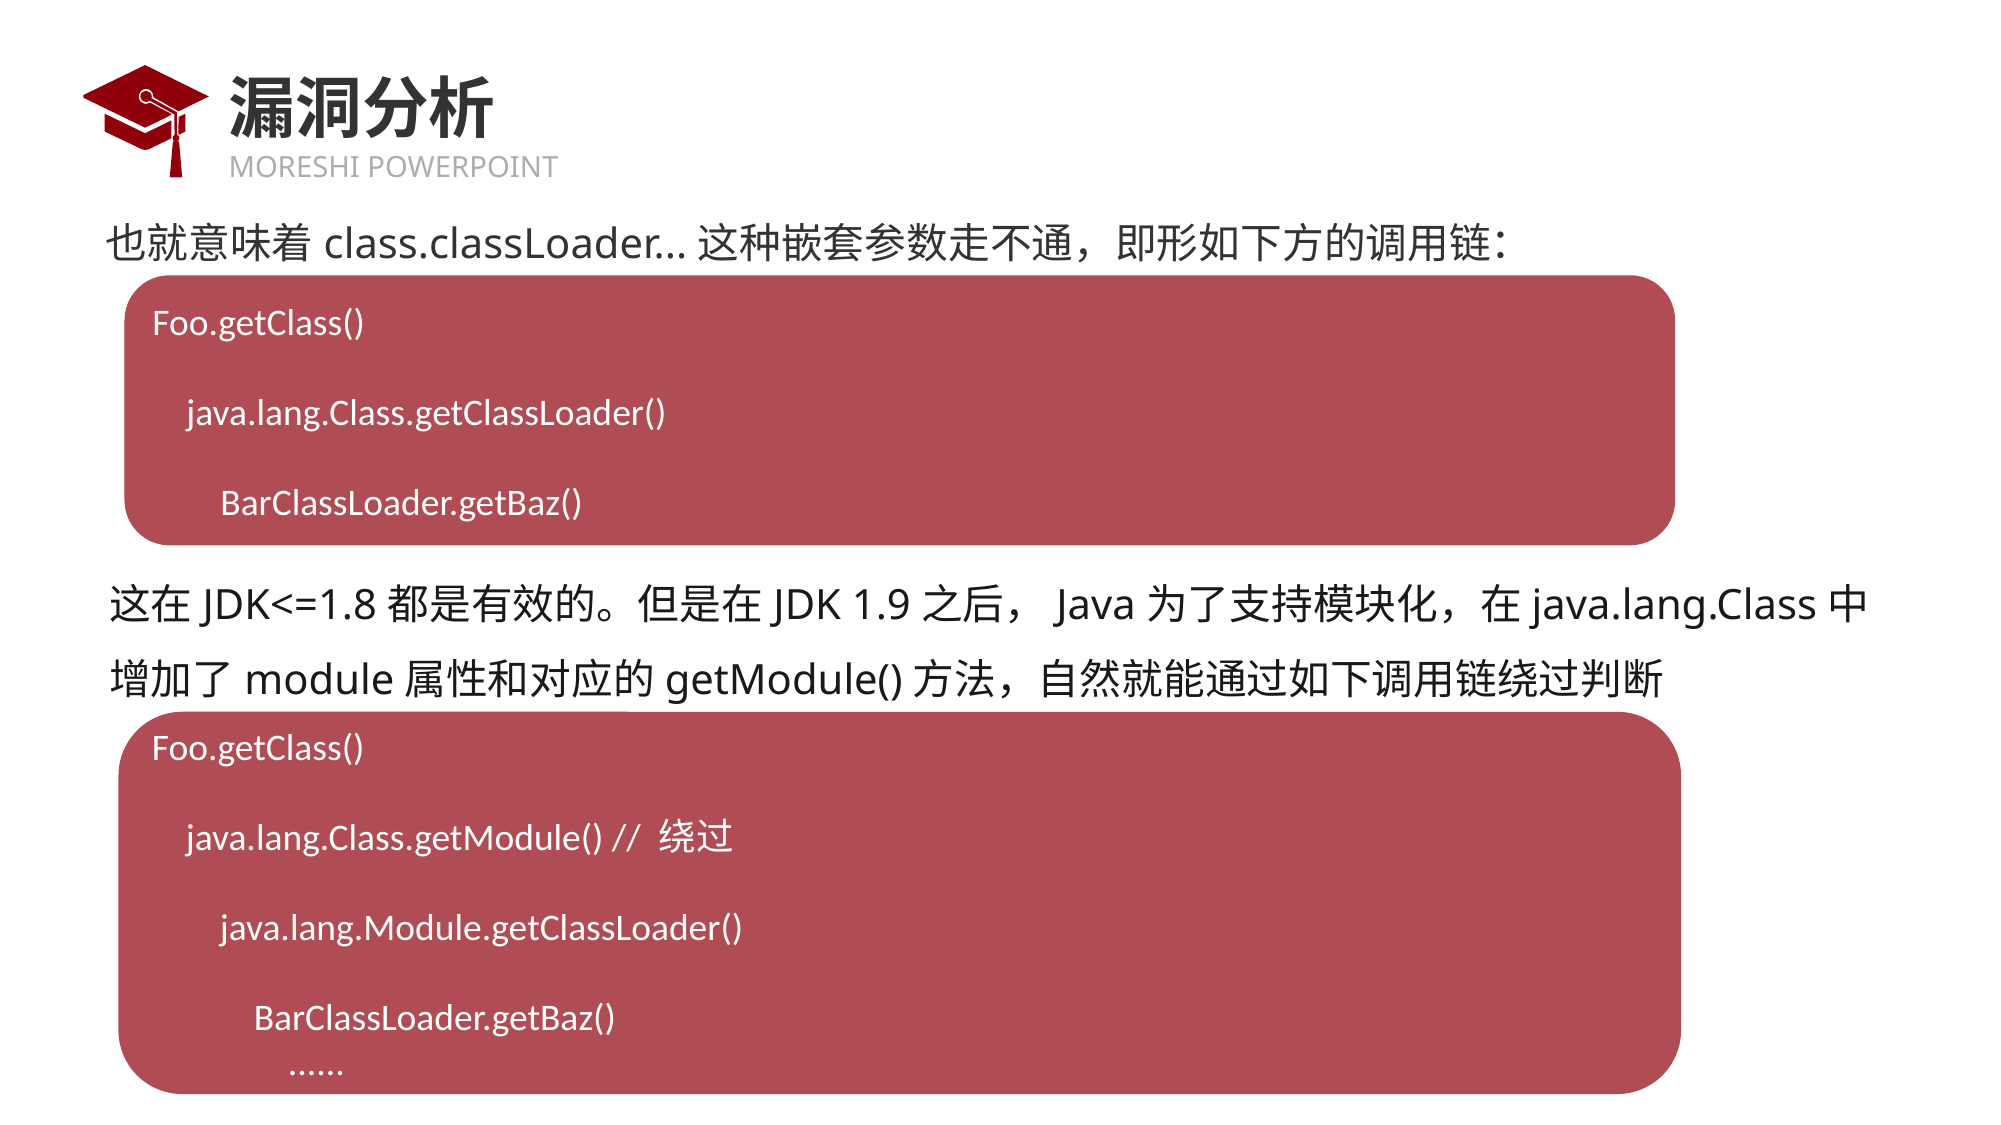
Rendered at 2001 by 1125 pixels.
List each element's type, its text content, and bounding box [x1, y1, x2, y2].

text_box Foo.getClass() java.lang.Class.getModule() // 绕过 java.lang.Module.getClassLoader() BarClassLoader.getBaz() ...... [117, 710, 1683, 1096]
text_box 也就意味着class.classLoader...这种嵌套参数走不通，即形如下方的调用链： [90, 184, 1915, 275]
title 漏洞分析 [213, 55, 1406, 168]
text_box 这在JDK<=1.8都是有效的。但是在JDK 1.9之后，Java为了支持模块化，在java.lang.Class中增加了module属性和对应的getModule()方法，自然就能通过如下调用链绕过判断 [94, 545, 1915, 711]
text_box Foo.getClass() java.lang.Class.getClassLoader() BarClassLoader.getBaz() [123, 274, 1677, 547]
